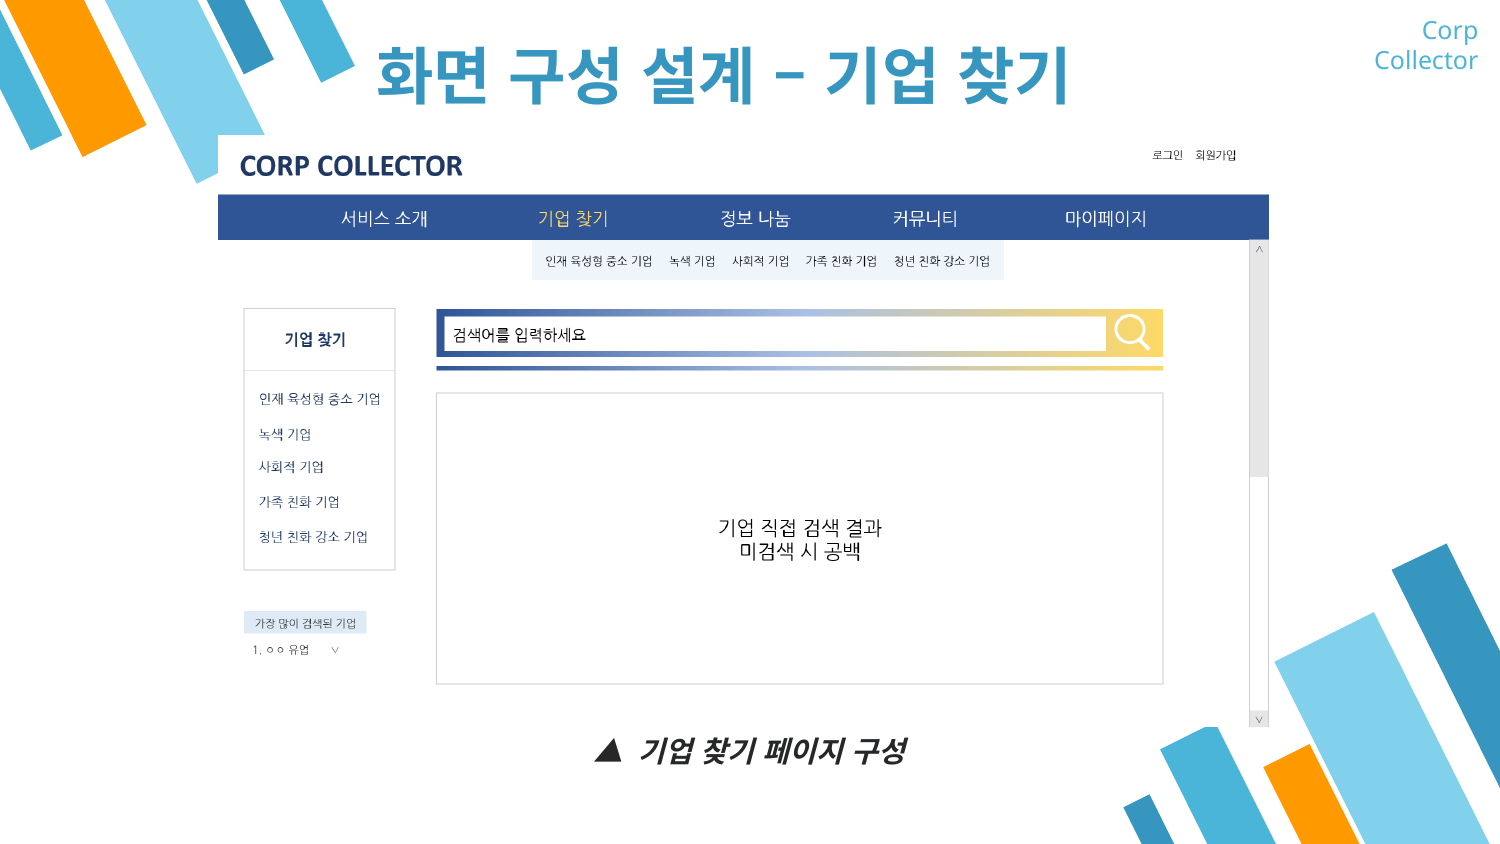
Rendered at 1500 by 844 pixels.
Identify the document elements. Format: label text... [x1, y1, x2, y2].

text_box ▲ 기업 찾기 페이지 구성 [579, 734, 921, 776]
slide_number Corp Collector [1306, 0, 1494, 65]
picture [218, 135, 1269, 727]
title 화면 구성 설계 – 기업 찾기 [361, 14, 1400, 127]
